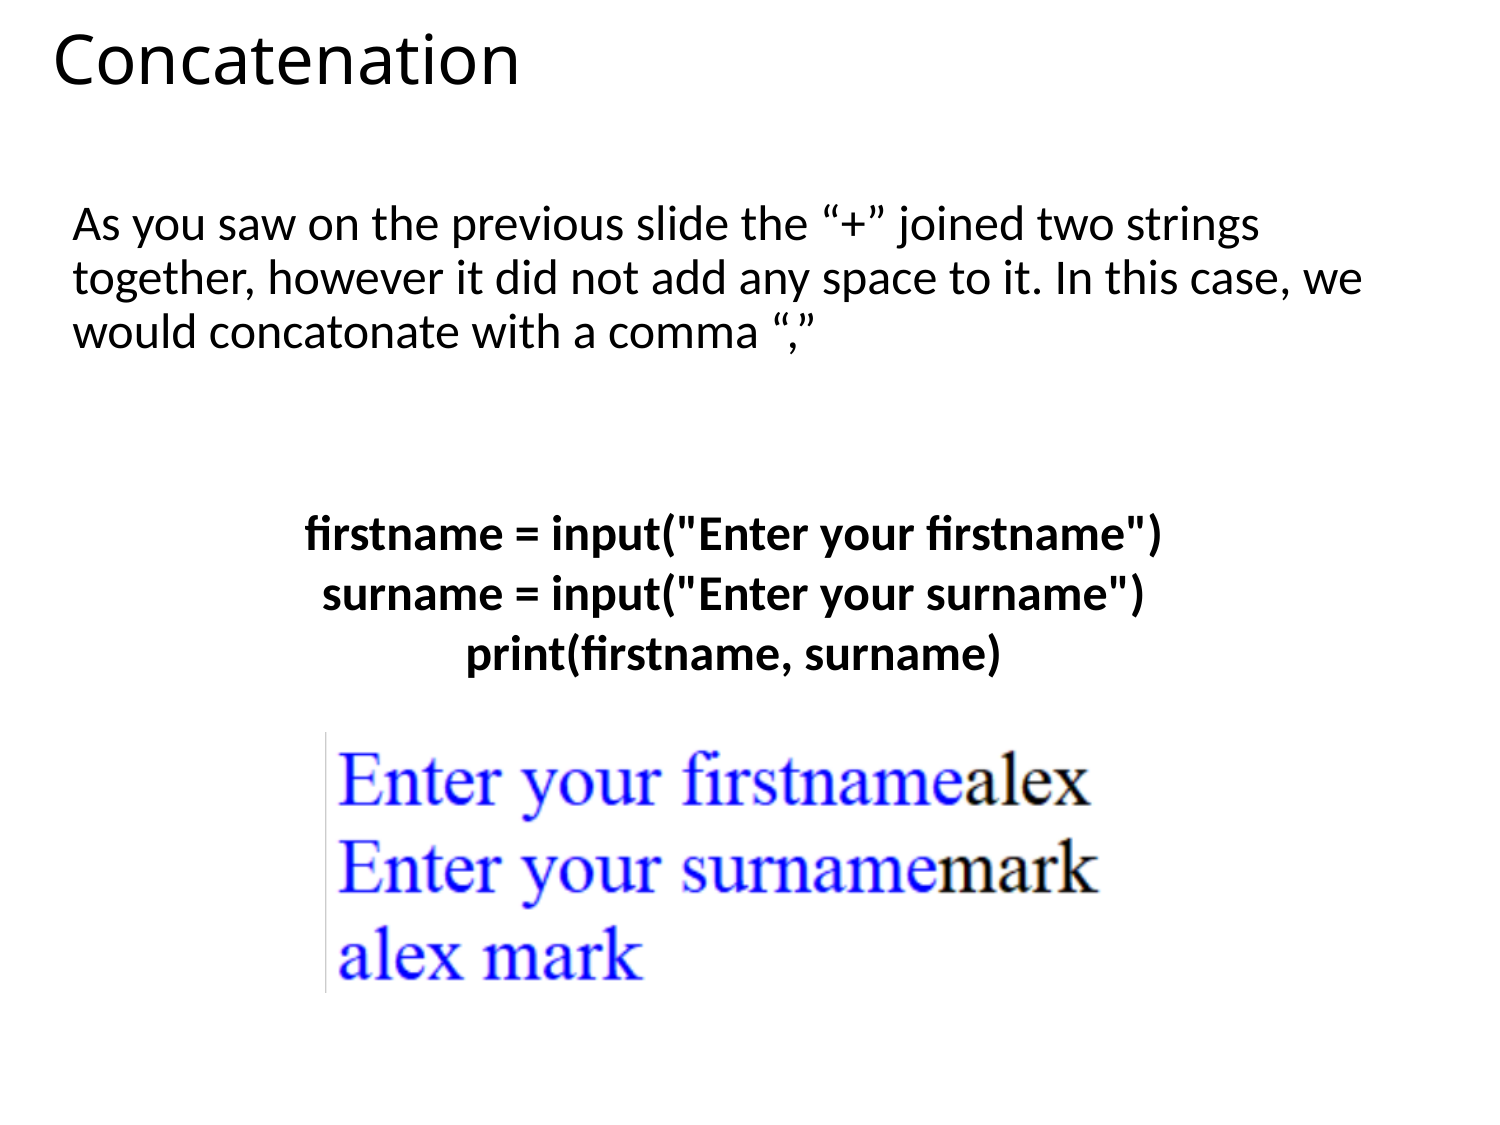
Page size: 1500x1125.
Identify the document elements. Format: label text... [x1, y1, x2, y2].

title Concatenation [37, 0, 1388, 157]
text_box firstname = input("Enter your firstname") surname = input("Enter your surname") print(firstname, surname) [206, 493, 1262, 689]
list As you saw on the previous slide the “+” joined two strings together, however it did not add any space to it. In this case, we would concatonate with a comma “,” [56, 189, 1417, 649]
picture [325, 732, 1109, 993]
